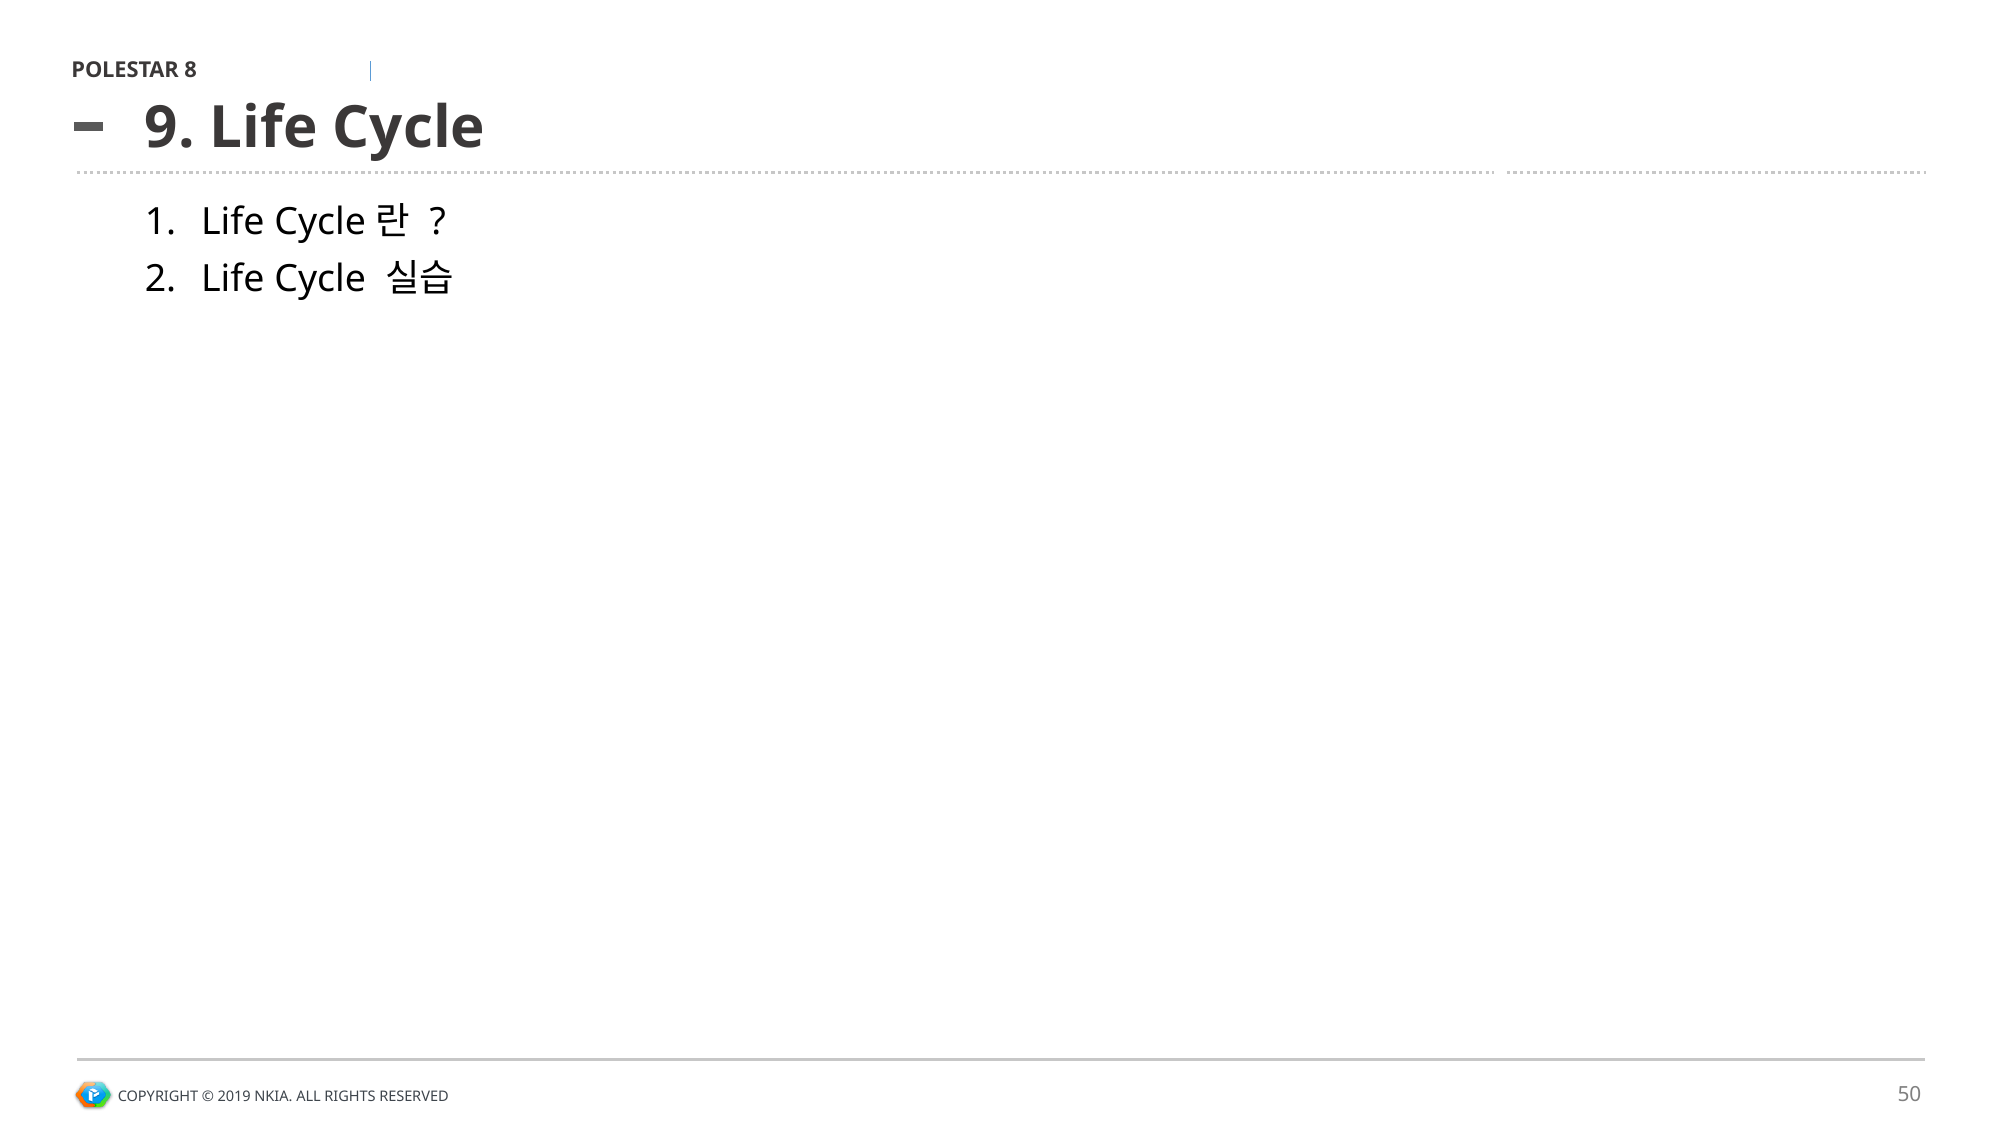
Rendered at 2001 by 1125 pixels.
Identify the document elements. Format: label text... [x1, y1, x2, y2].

text_box Life Cycle란 ? Life Cycle 실습 [130, 189, 1855, 307]
title 9. Life Cycle [130, 89, 1597, 165]
picture [67, 1079, 118, 1111]
